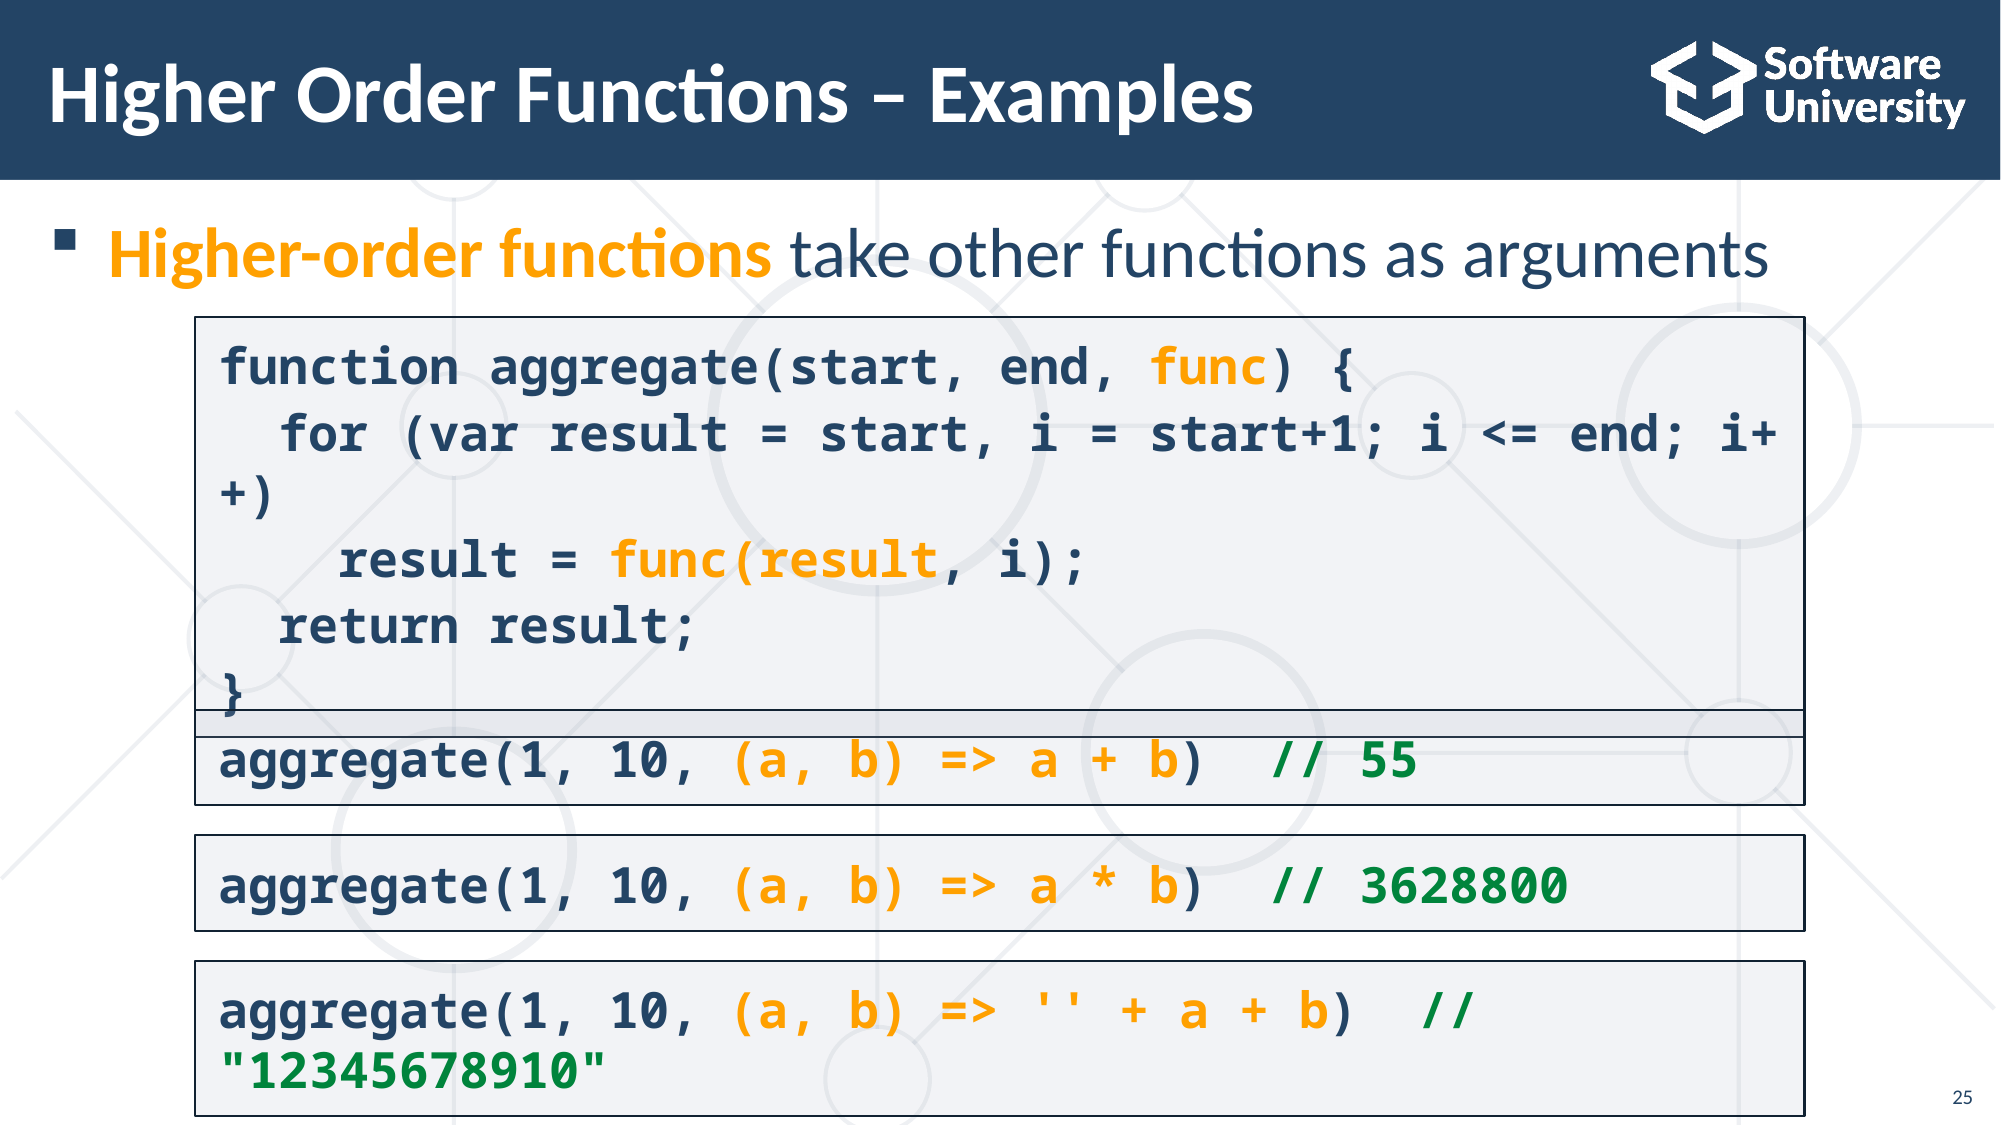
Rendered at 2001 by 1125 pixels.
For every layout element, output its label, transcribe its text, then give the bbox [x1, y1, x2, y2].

slide_number 25 [1927, 1067, 1989, 1117]
list Higher-order functions take other functions as arguments [31, 196, 1970, 1104]
title Higher Order Functions – Examples [31, 16, 1625, 162]
text_box aggregate(1, 10, (a, b) => a * b) // 3628800 [195, 835, 1805, 931]
text_box aggregate(1, 10, (a, b) => '' + a + b) // "12345678910" [195, 960, 1805, 1117]
picture [1651, 41, 1966, 134]
text_box aggregate(1, 10, (a, b) => a + b) // 55 [195, 709, 1805, 806]
text_box function aggregate(start, end, func) { for (var result = start, i = start+1; i <= end; i++) result = func(result, i); return result; } [195, 317, 1805, 709]
